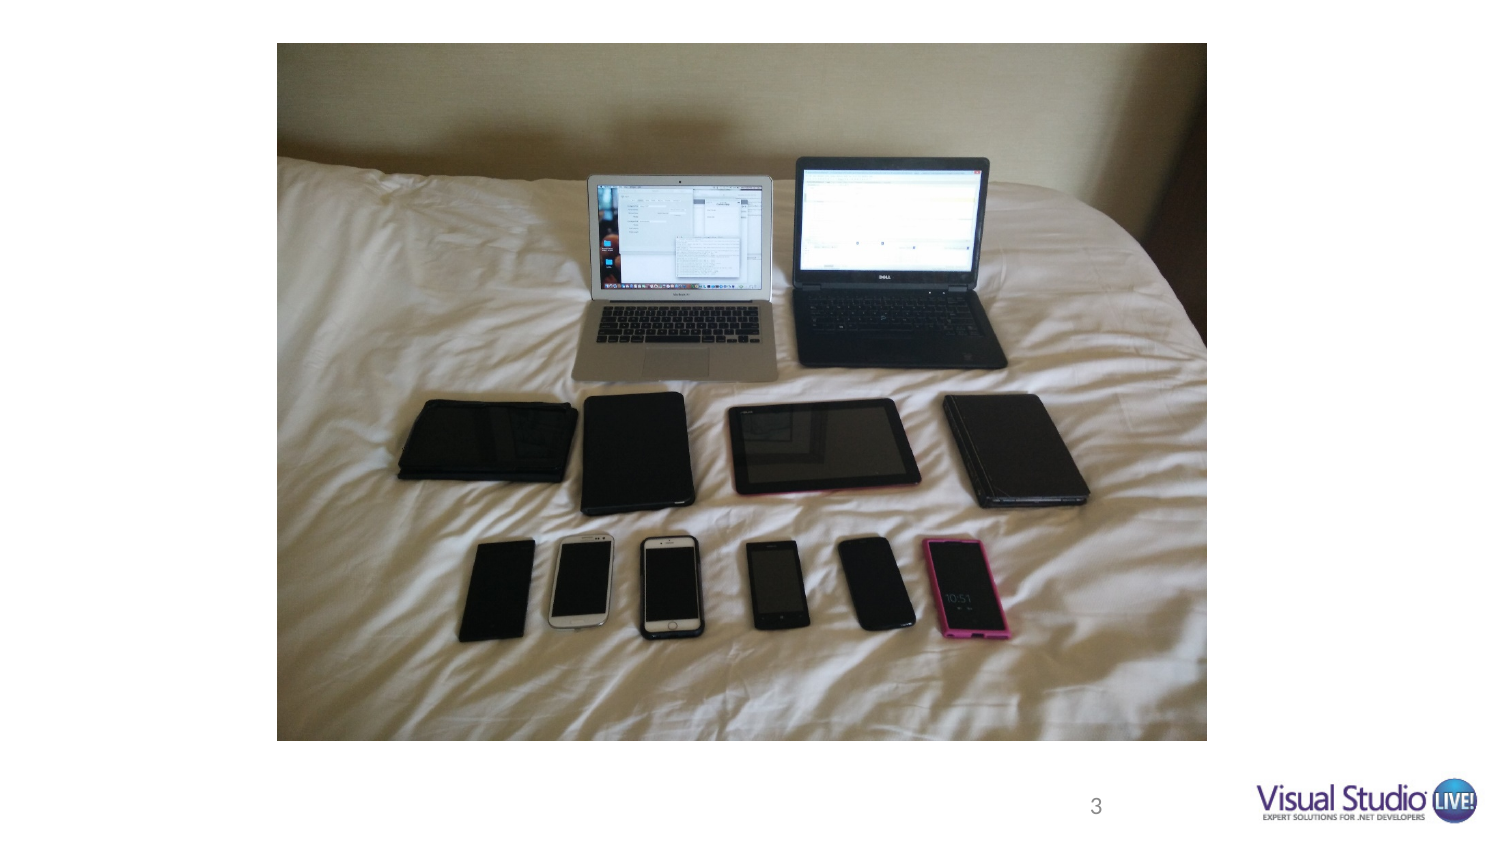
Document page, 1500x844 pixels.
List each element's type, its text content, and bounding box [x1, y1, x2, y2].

picture [0, 0, 1500, 844]
slide_number 3 [1074, 782, 1425, 828]
